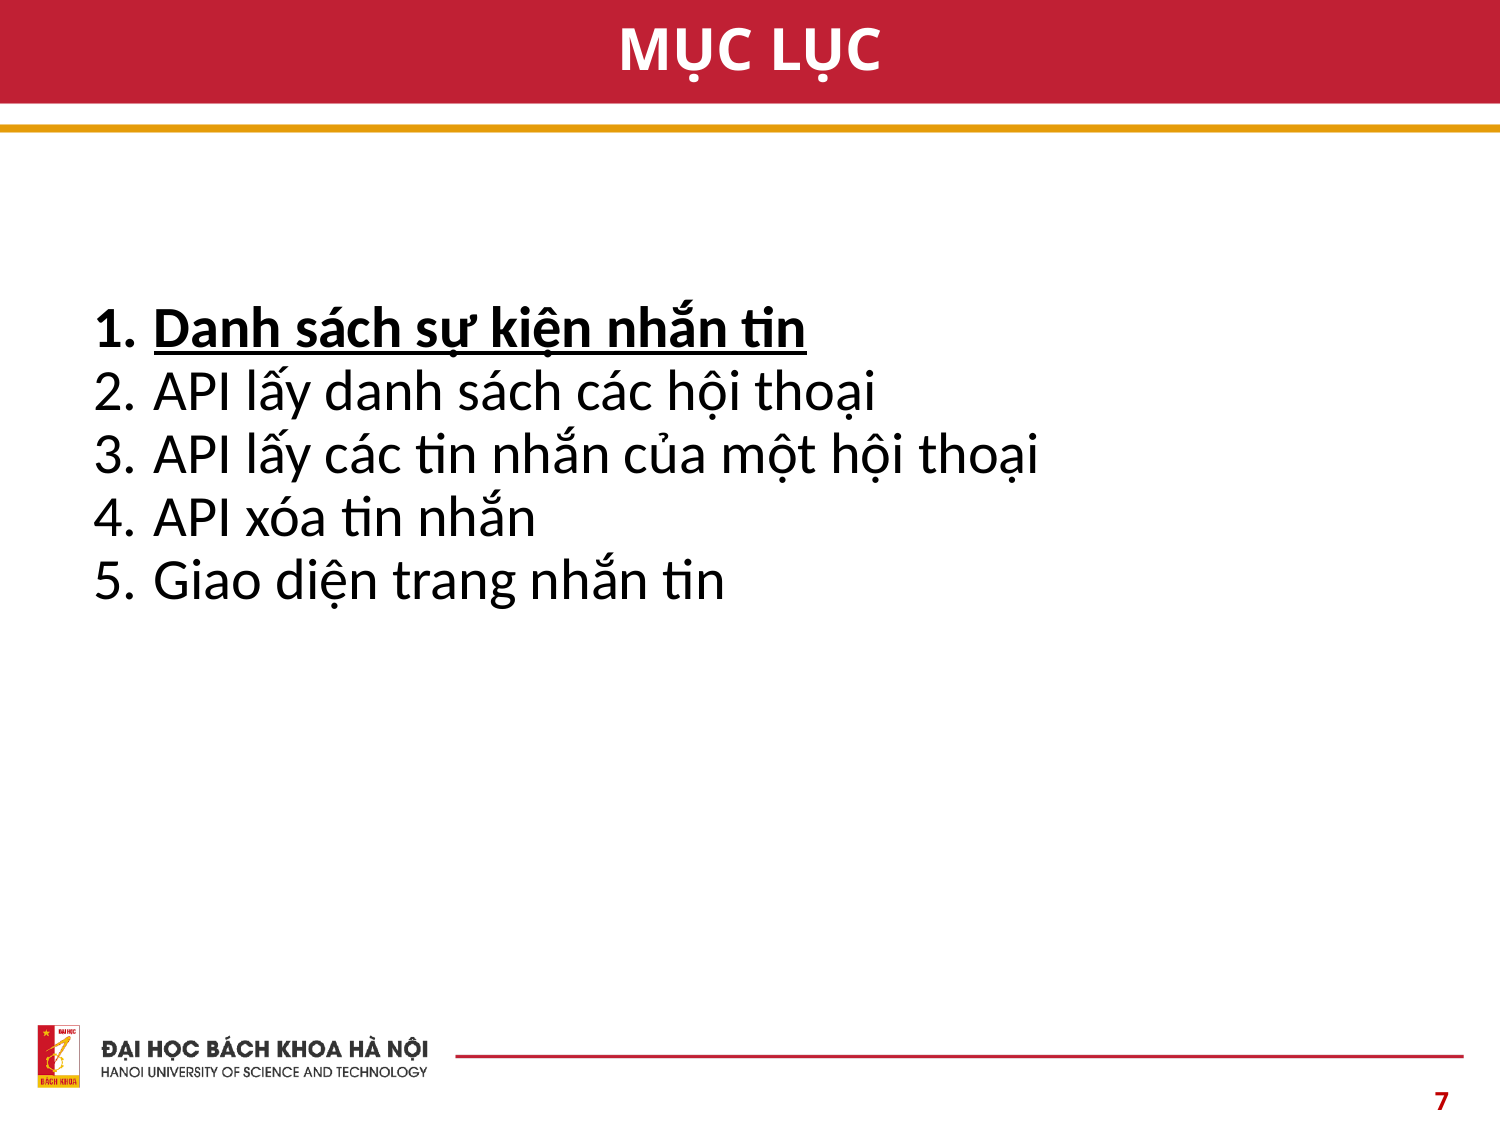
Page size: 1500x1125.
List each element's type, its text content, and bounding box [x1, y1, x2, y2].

picture [0, 0, 1500, 1125]
title MỤC LỤC [38, 12, 1462, 87]
slide_number ‹#› [1126, 1078, 1464, 1125]
text_box Danh sách sự kiện nhắn tin API lấy danh sách các hội thoại API lấy các tin nhắn của một hội thoại API xóa tin nhắn Giao diện trang nhắn tin [63, 282, 1462, 843]
